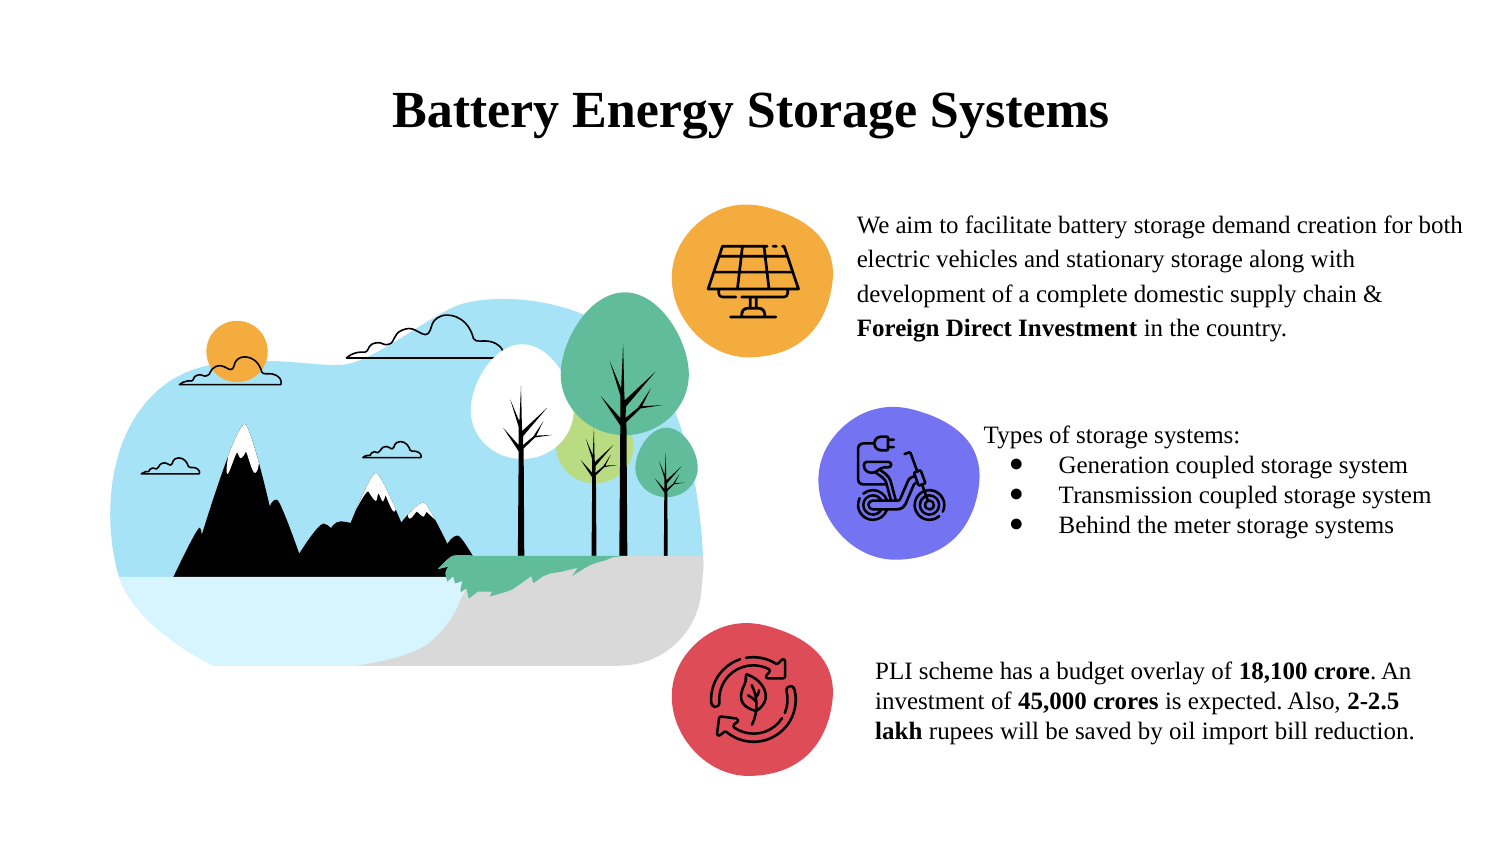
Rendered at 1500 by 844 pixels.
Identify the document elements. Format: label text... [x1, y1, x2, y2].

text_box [706, 244, 801, 319]
text_box PLI scheme has a budget overlay of 18,100 crore. An investment of 45,000 crores is expected. Also, 2-2.5 lakh rupees will be saved by oil import bill reduction. [875, 651, 1440, 748]
text_box [818, 406, 980, 560]
title Battery Energy Storage Systems [75, 67, 1427, 146]
text_box [715, 684, 798, 744]
text_box [739, 673, 768, 726]
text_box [102, 292, 704, 667]
text_box [671, 204, 833, 358]
text_box [671, 623, 833, 776]
text_box [709, 655, 787, 709]
text_box We aim to facilitate battery storage demand creation for both electric vehicles and stationary storage along with development of a complete domestic supply chain & Foreign Direct Investment in the country. [856, 224, 1467, 322]
text_box Types of storage systems: Generation coupled storage system Transmission coupled storage system Behind the meter storage systems [983, 429, 1467, 527]
text_box [856, 435, 946, 522]
